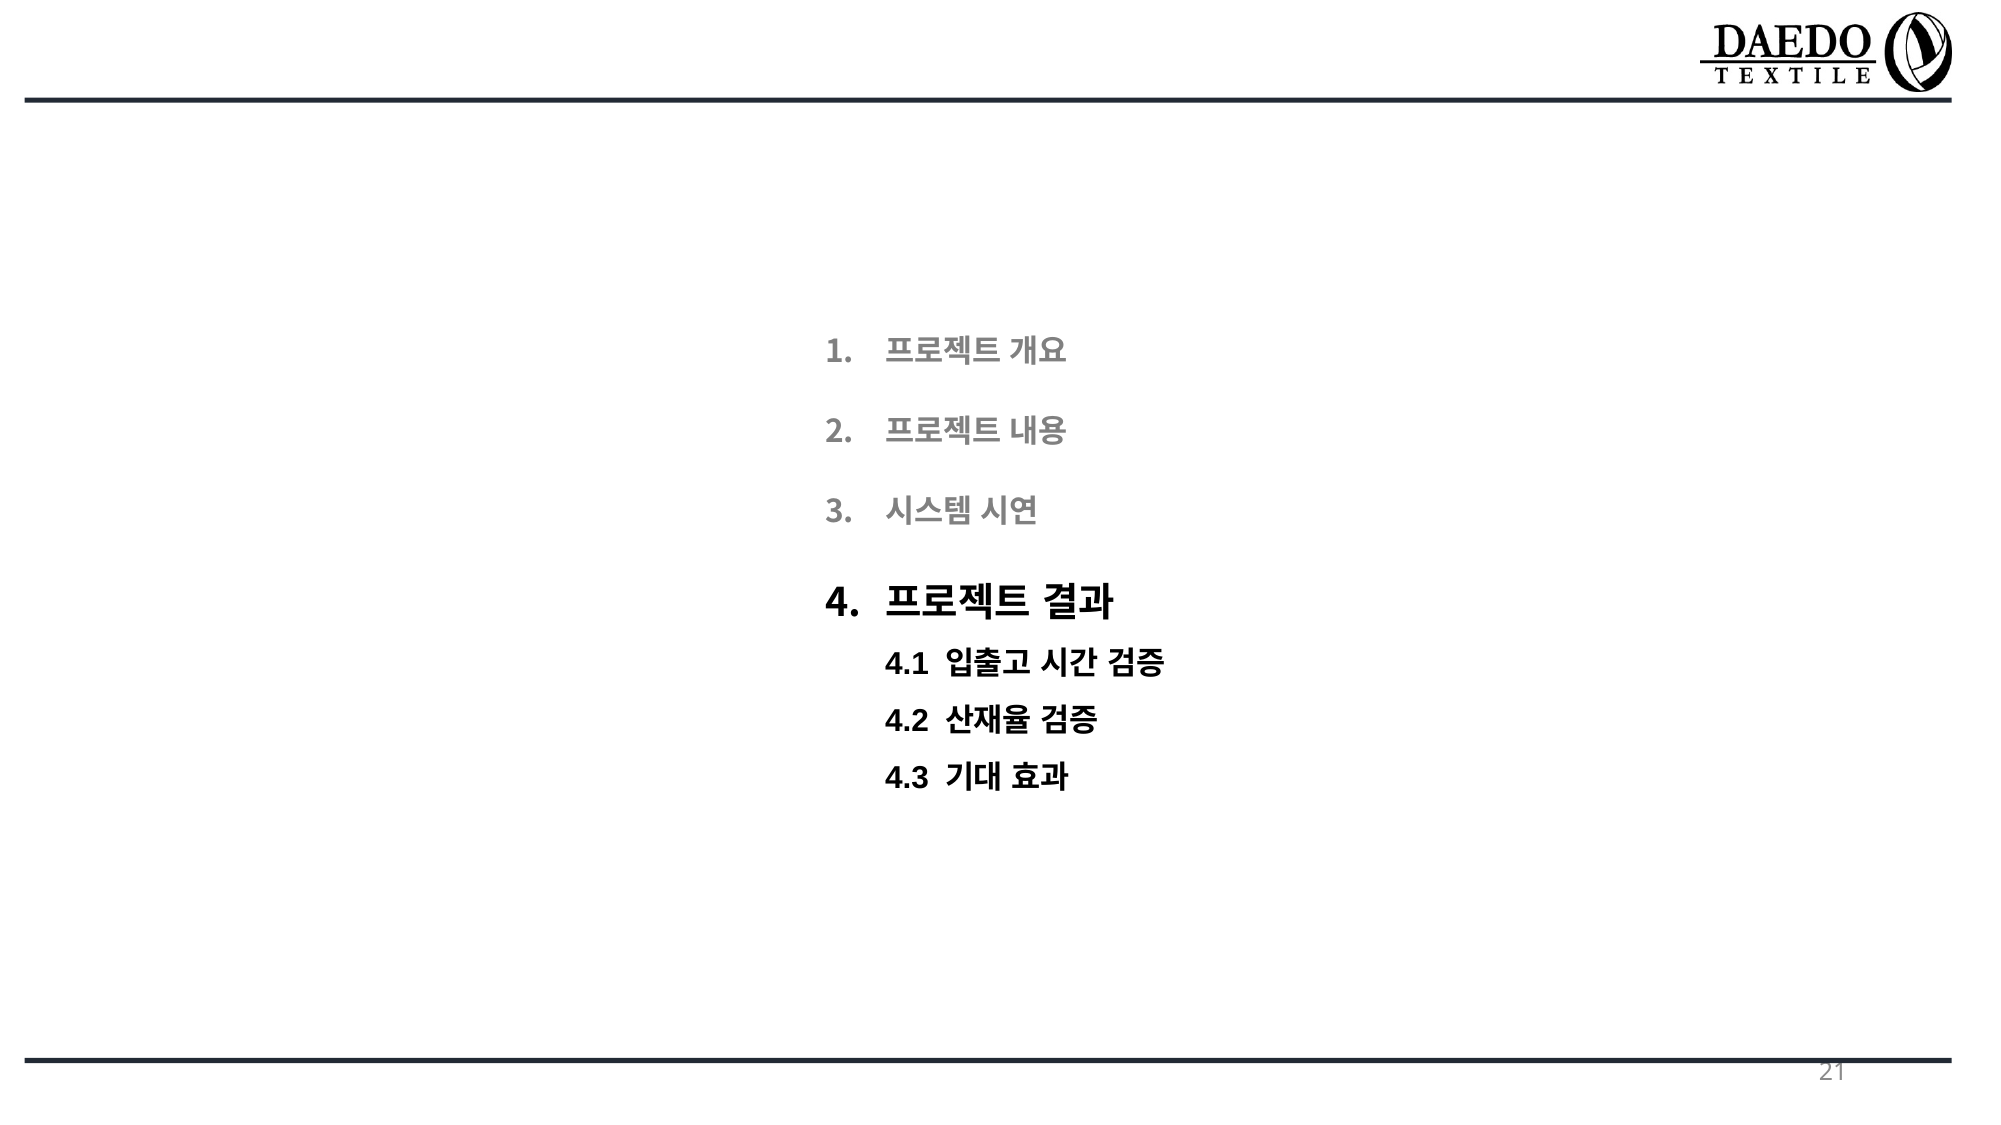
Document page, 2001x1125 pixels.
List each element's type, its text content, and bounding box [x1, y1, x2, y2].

text_box [1863, 1057, 1953, 1064]
picture [1700, 12, 1952, 92]
slide_number 21 [1412, 1042, 1863, 1103]
text_box [24, 97, 1953, 104]
text_box [24, 1057, 1412, 1064]
text_box 프로젝트 개요 프로젝트 내용 시스템 시연 프로젝트 결과 4.1 입출고 시간 검증 4.2 산재율 검증 4.3 기대 효과 [810, 304, 1269, 861]
